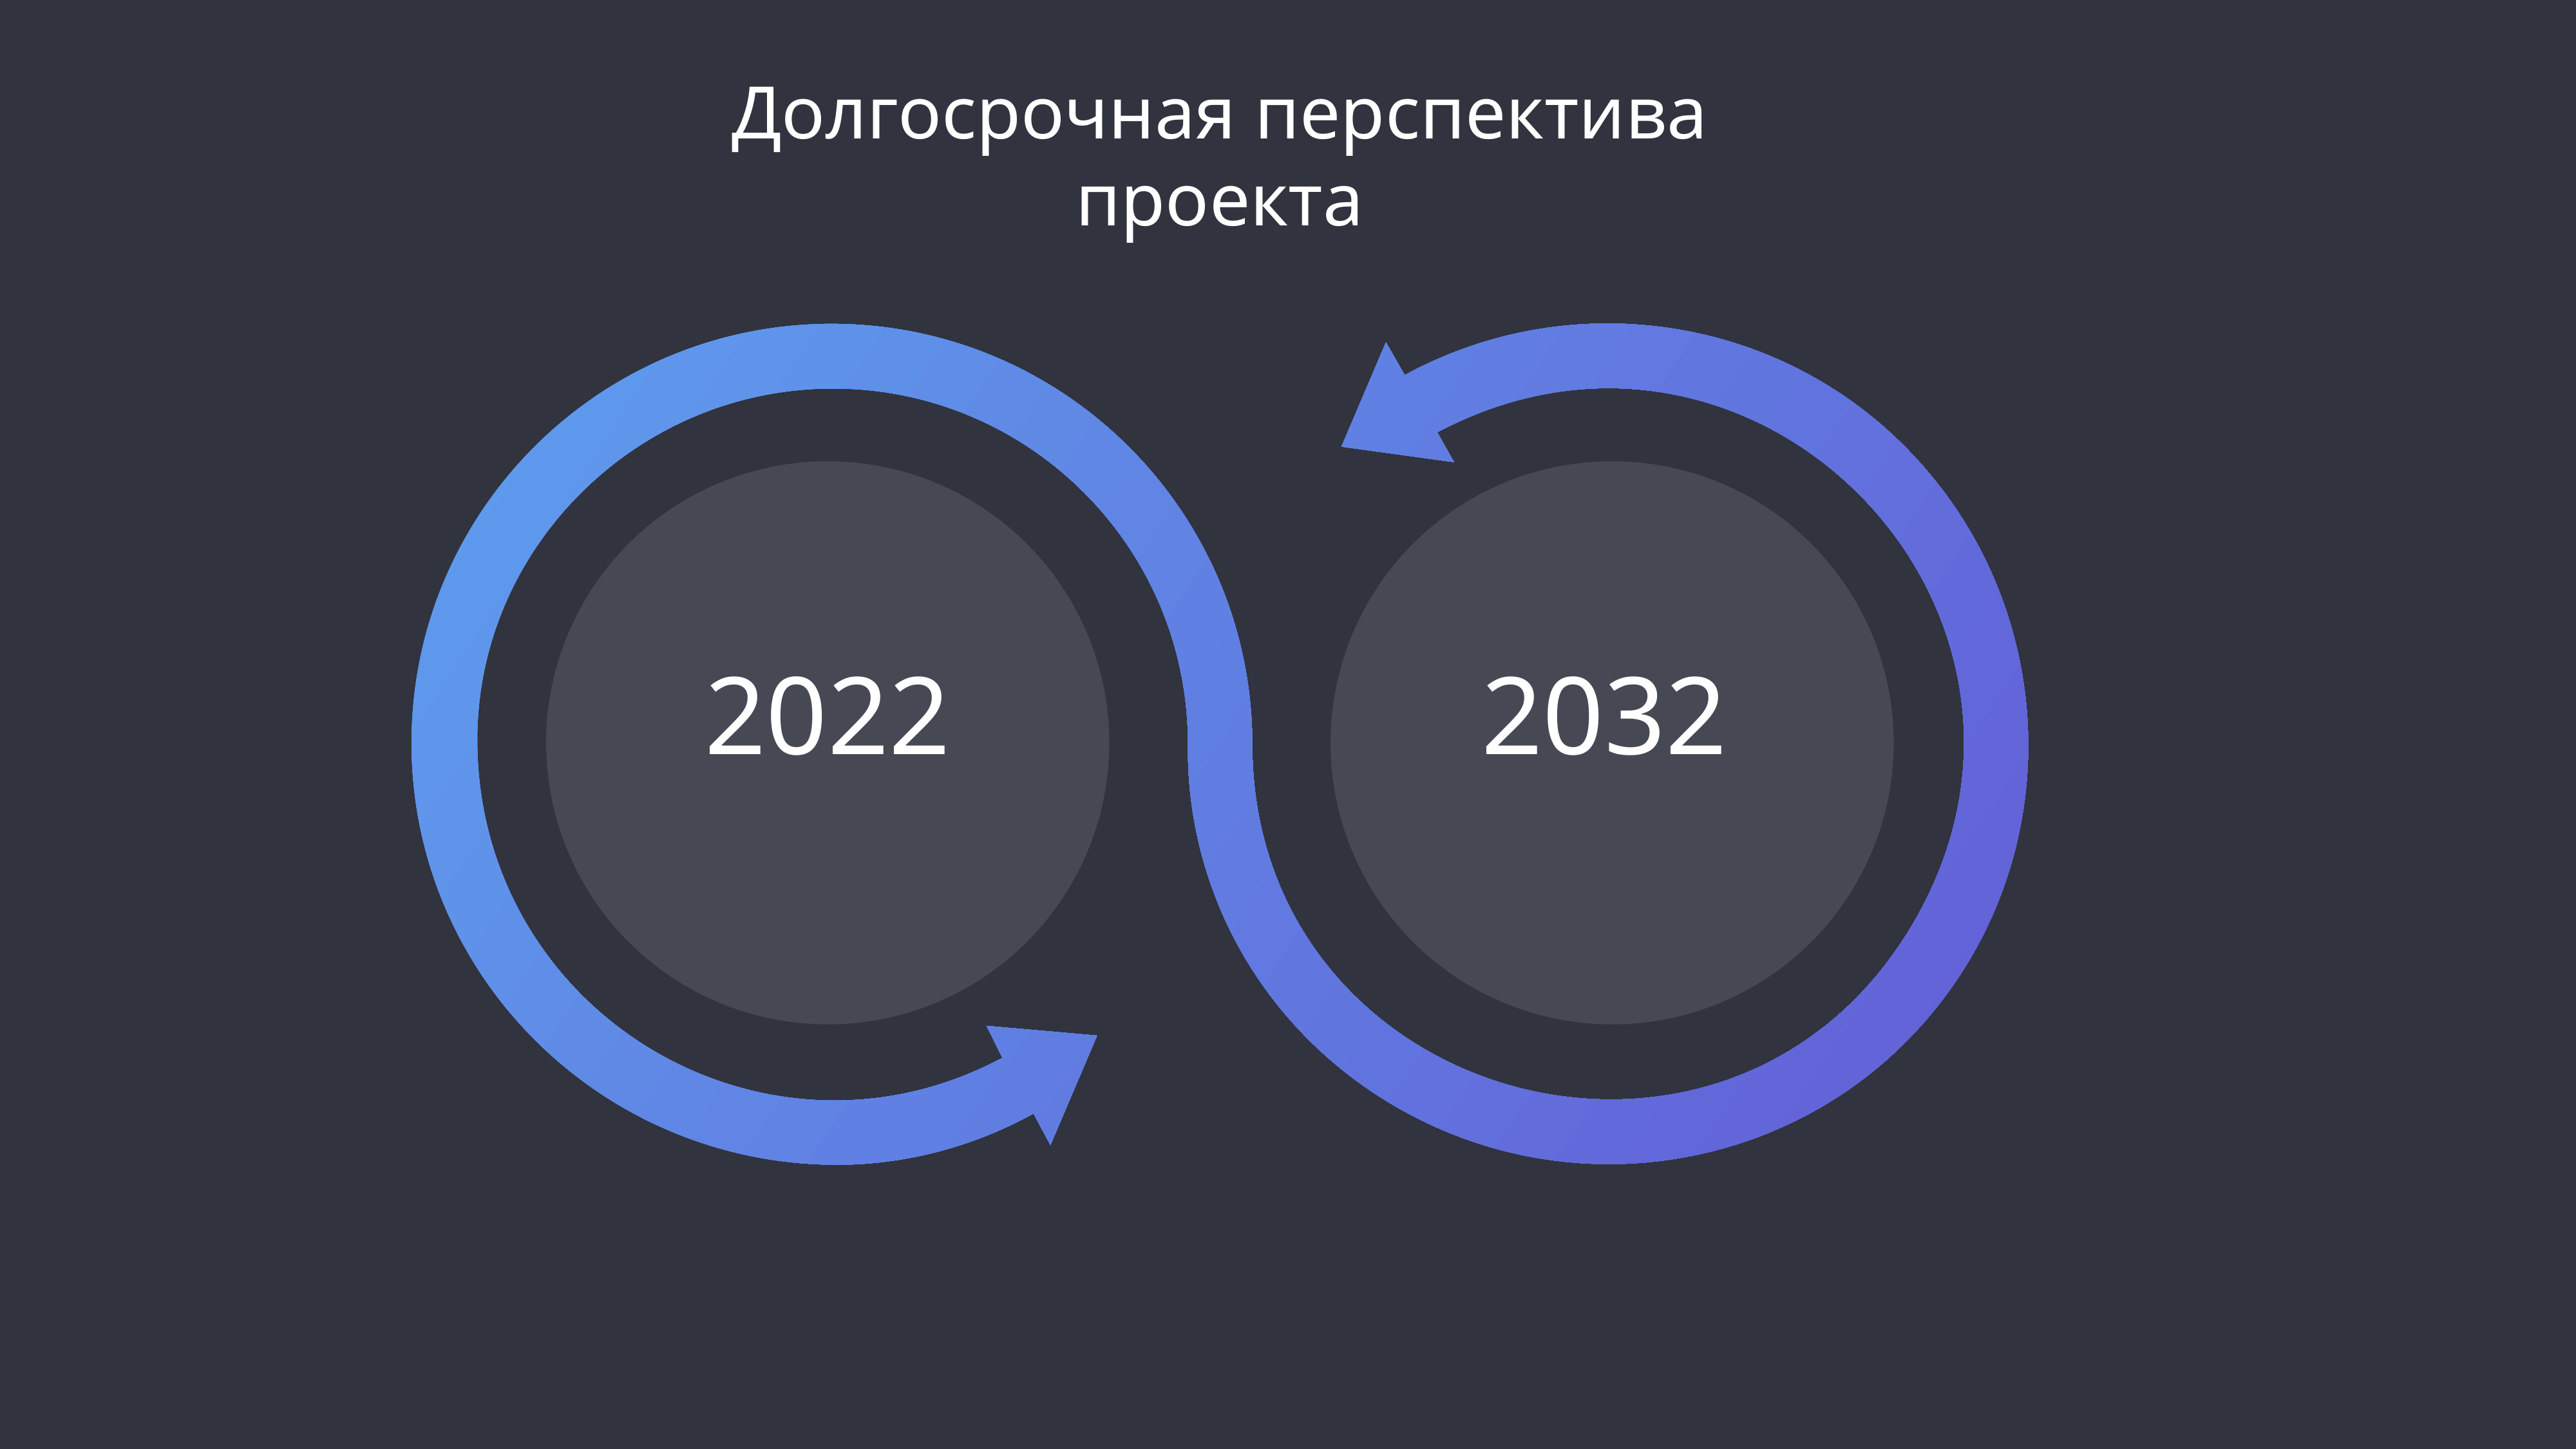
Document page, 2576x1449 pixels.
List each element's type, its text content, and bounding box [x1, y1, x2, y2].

text_box [546, 461, 1110, 1025]
text_box Долгосрочная перспектива проекта [583, 61, 1857, 246]
text_box [412, 323, 2029, 1165]
text_box [1331, 461, 1894, 1025]
text_box 2032 [1394, 641, 1815, 782]
text_box 2022 [617, 641, 1039, 782]
